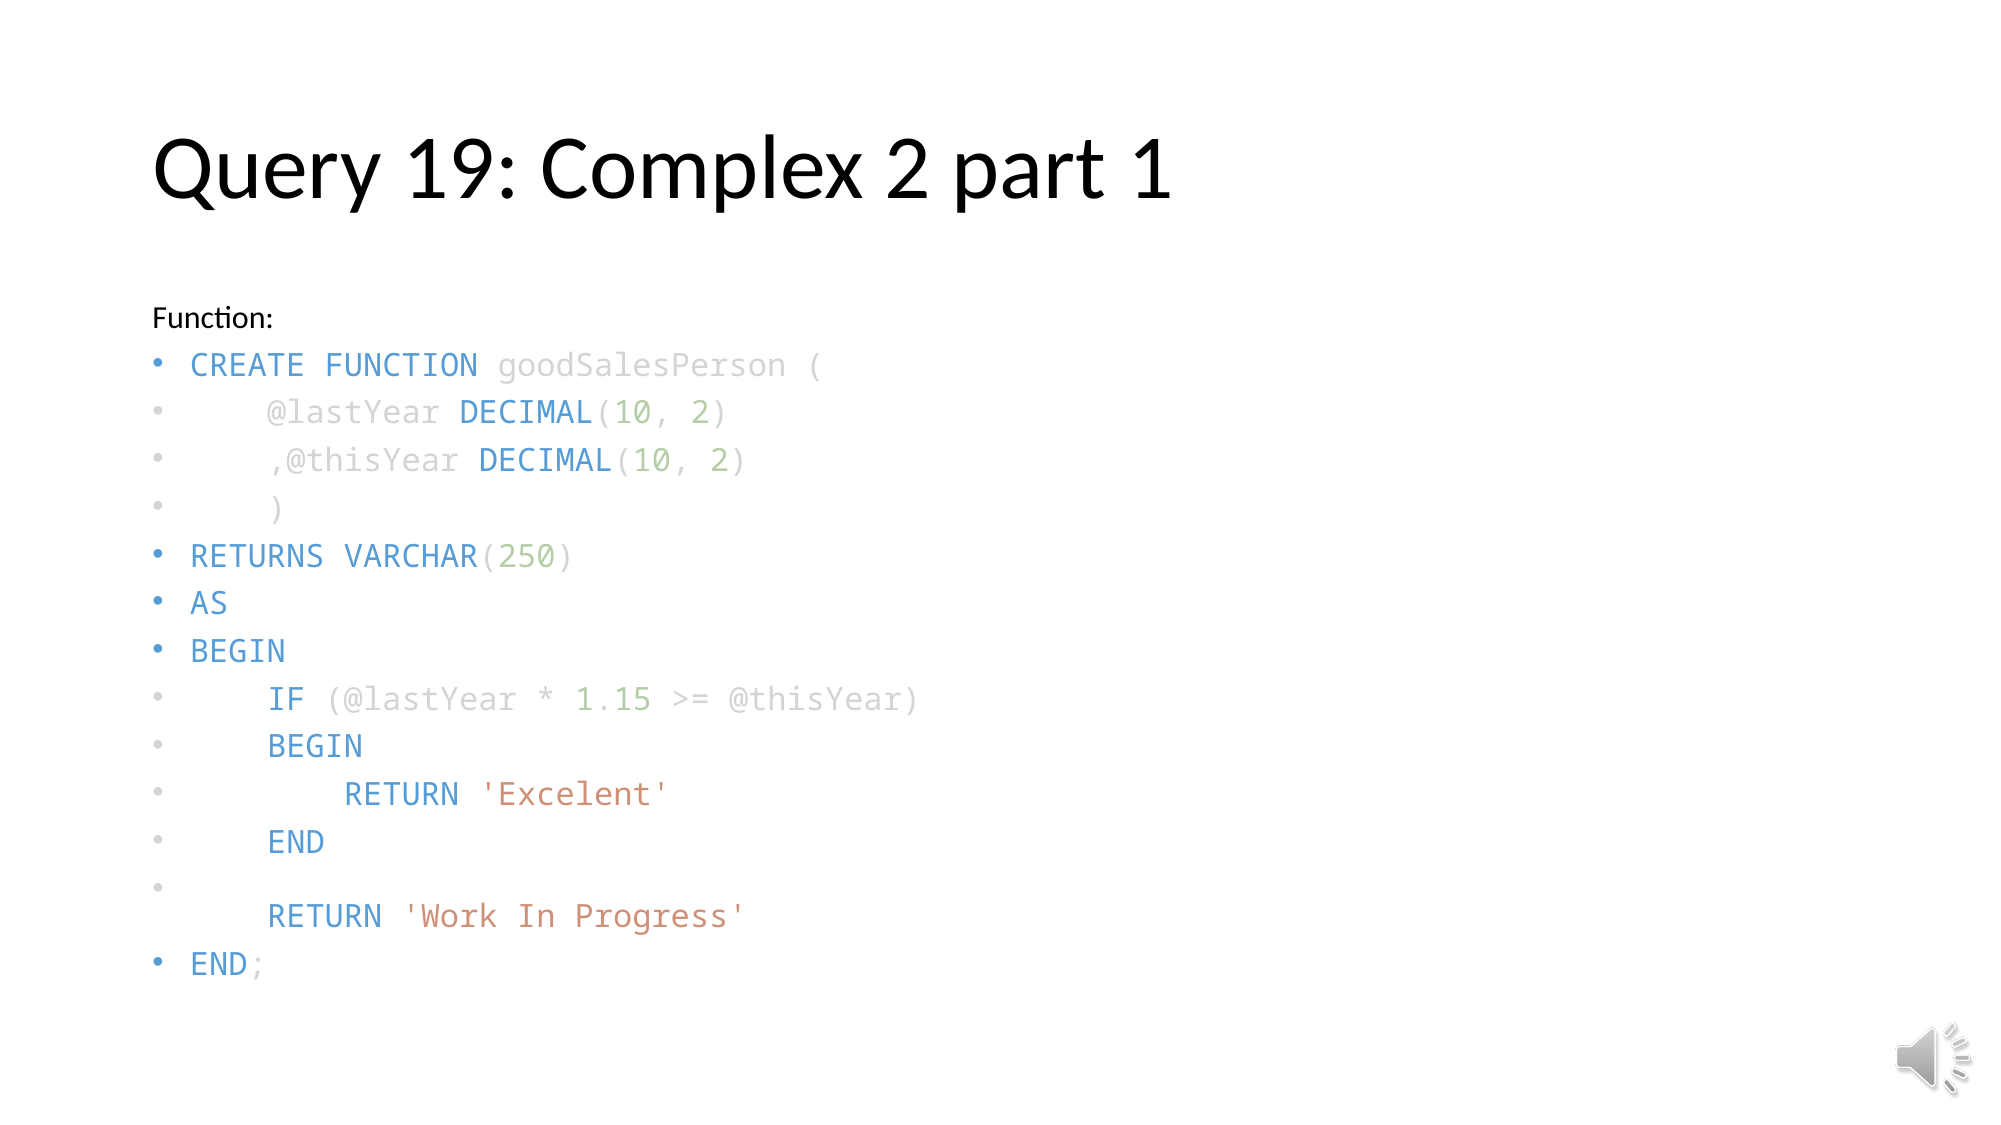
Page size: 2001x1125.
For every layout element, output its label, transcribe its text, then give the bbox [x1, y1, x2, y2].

picture [1894, 1019, 1976, 1101]
title Query 19: Complex 2 part 1 [137, 59, 1863, 278]
list Function: CREATE FUNCTION goodSalesPerson ( @lastYear DECIMAL(10, 2) ,@thisYear DECIMAL(10, 2) ) RETURNS VARCHAR(250) AS BEGIN IF (@lastYear * 1.15 >= @thisYear) BEGIN RETURN 'Excelent' END RETURN 'Work In Progress' END; [137, 299, 1863, 1014]
